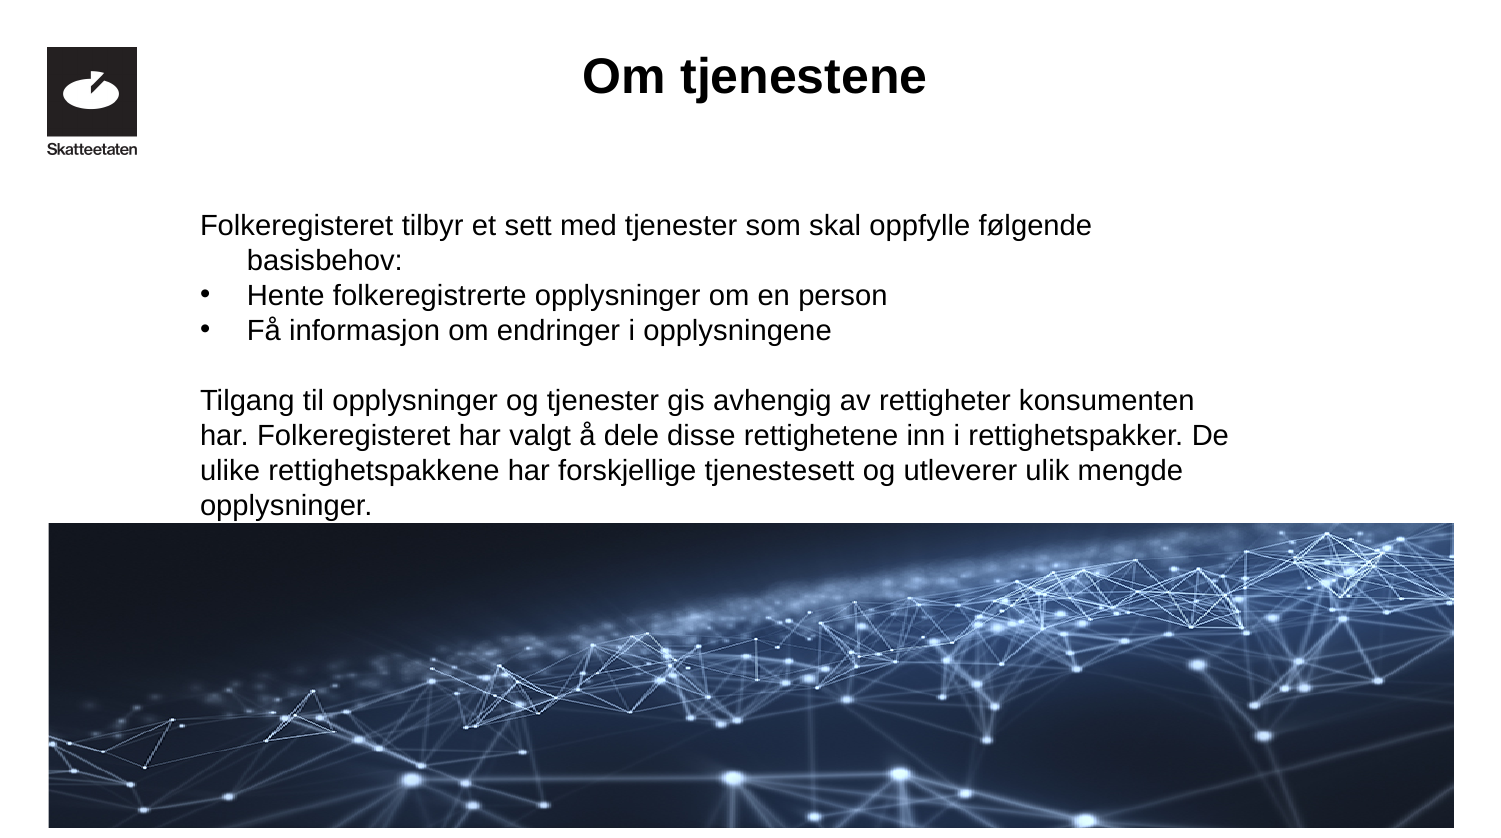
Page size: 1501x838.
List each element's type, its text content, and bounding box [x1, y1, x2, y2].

title Om tjenestene [48, 50, 1463, 108]
text_box Folkeregisteret tilbyr et sett med tjenester som skal oppfylle følgende basisbehov: Hente folkeregistrerte opplysninger om en person Få informasjon om endringer i opplysningene Tilgang til opplysninger og tjenester gis avhengig av rettigheter konsumenten har. Folkeregisteret har valgt å dele disse rettighetene inn i rettighetspakker. De ulike rettighetspakkene har forskjellige tjenestesett og utleverer ulik mengde opplysninger. [185, 198, 1266, 523]
picture [48, 523, 1454, 828]
picture [47, 47, 137, 155]
